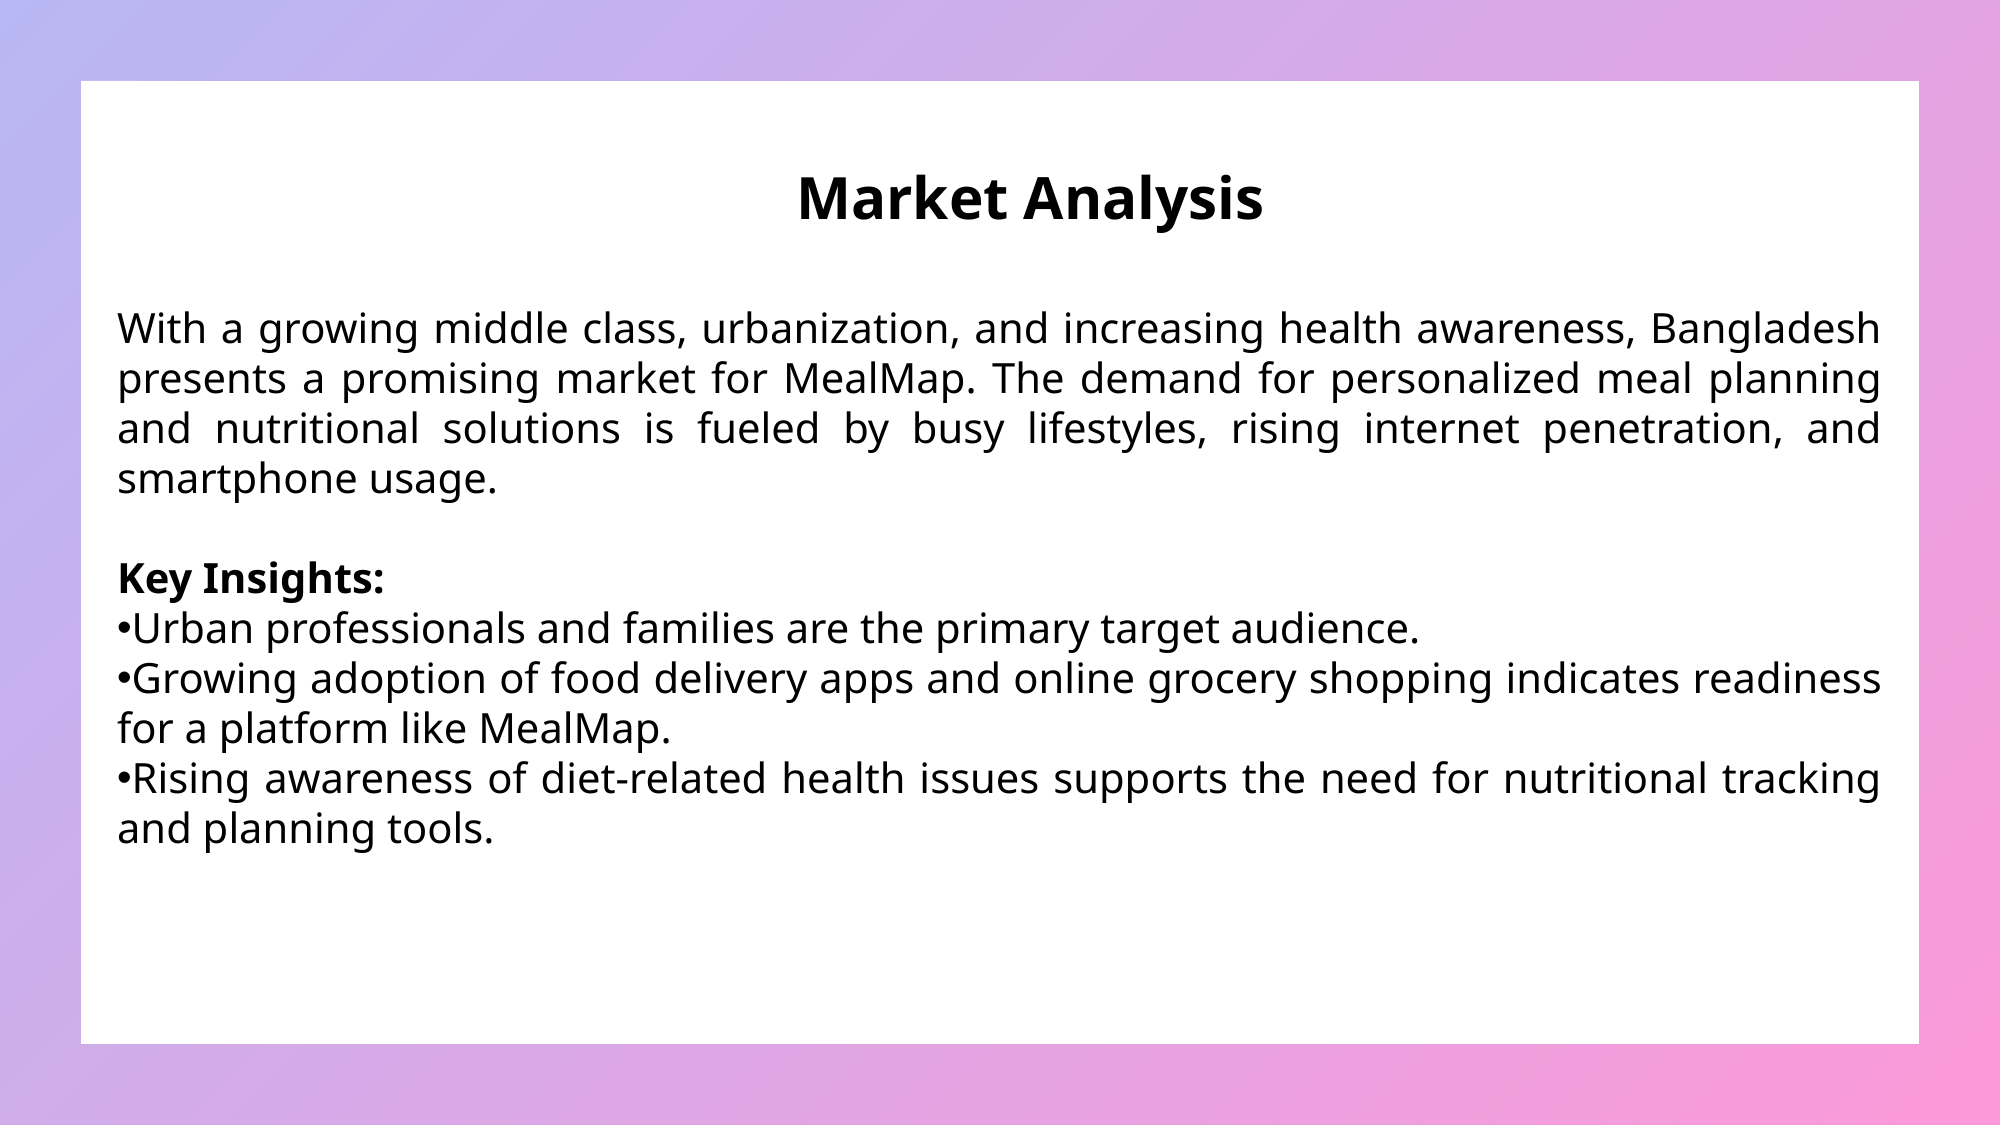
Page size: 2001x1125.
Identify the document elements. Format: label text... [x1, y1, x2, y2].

text_box Market Analysis With a growing middle class, urbanization, and increasing health awareness, Bangladesh presents a promising market for MealMap. The demand for personalized meal planning and nutritional solutions is fueled by busy lifestyles, rising internet penetration, and smartphone usage. Key Insights: Urban professionals and families are the primary target audience. Growing adoption of food delivery apps and online grocery shopping indicates readiness for a platform like MealMap. Rising awareness of diet-related health issues supports the need for nutritional tracking and planning tools. [102, 154, 1898, 1000]
